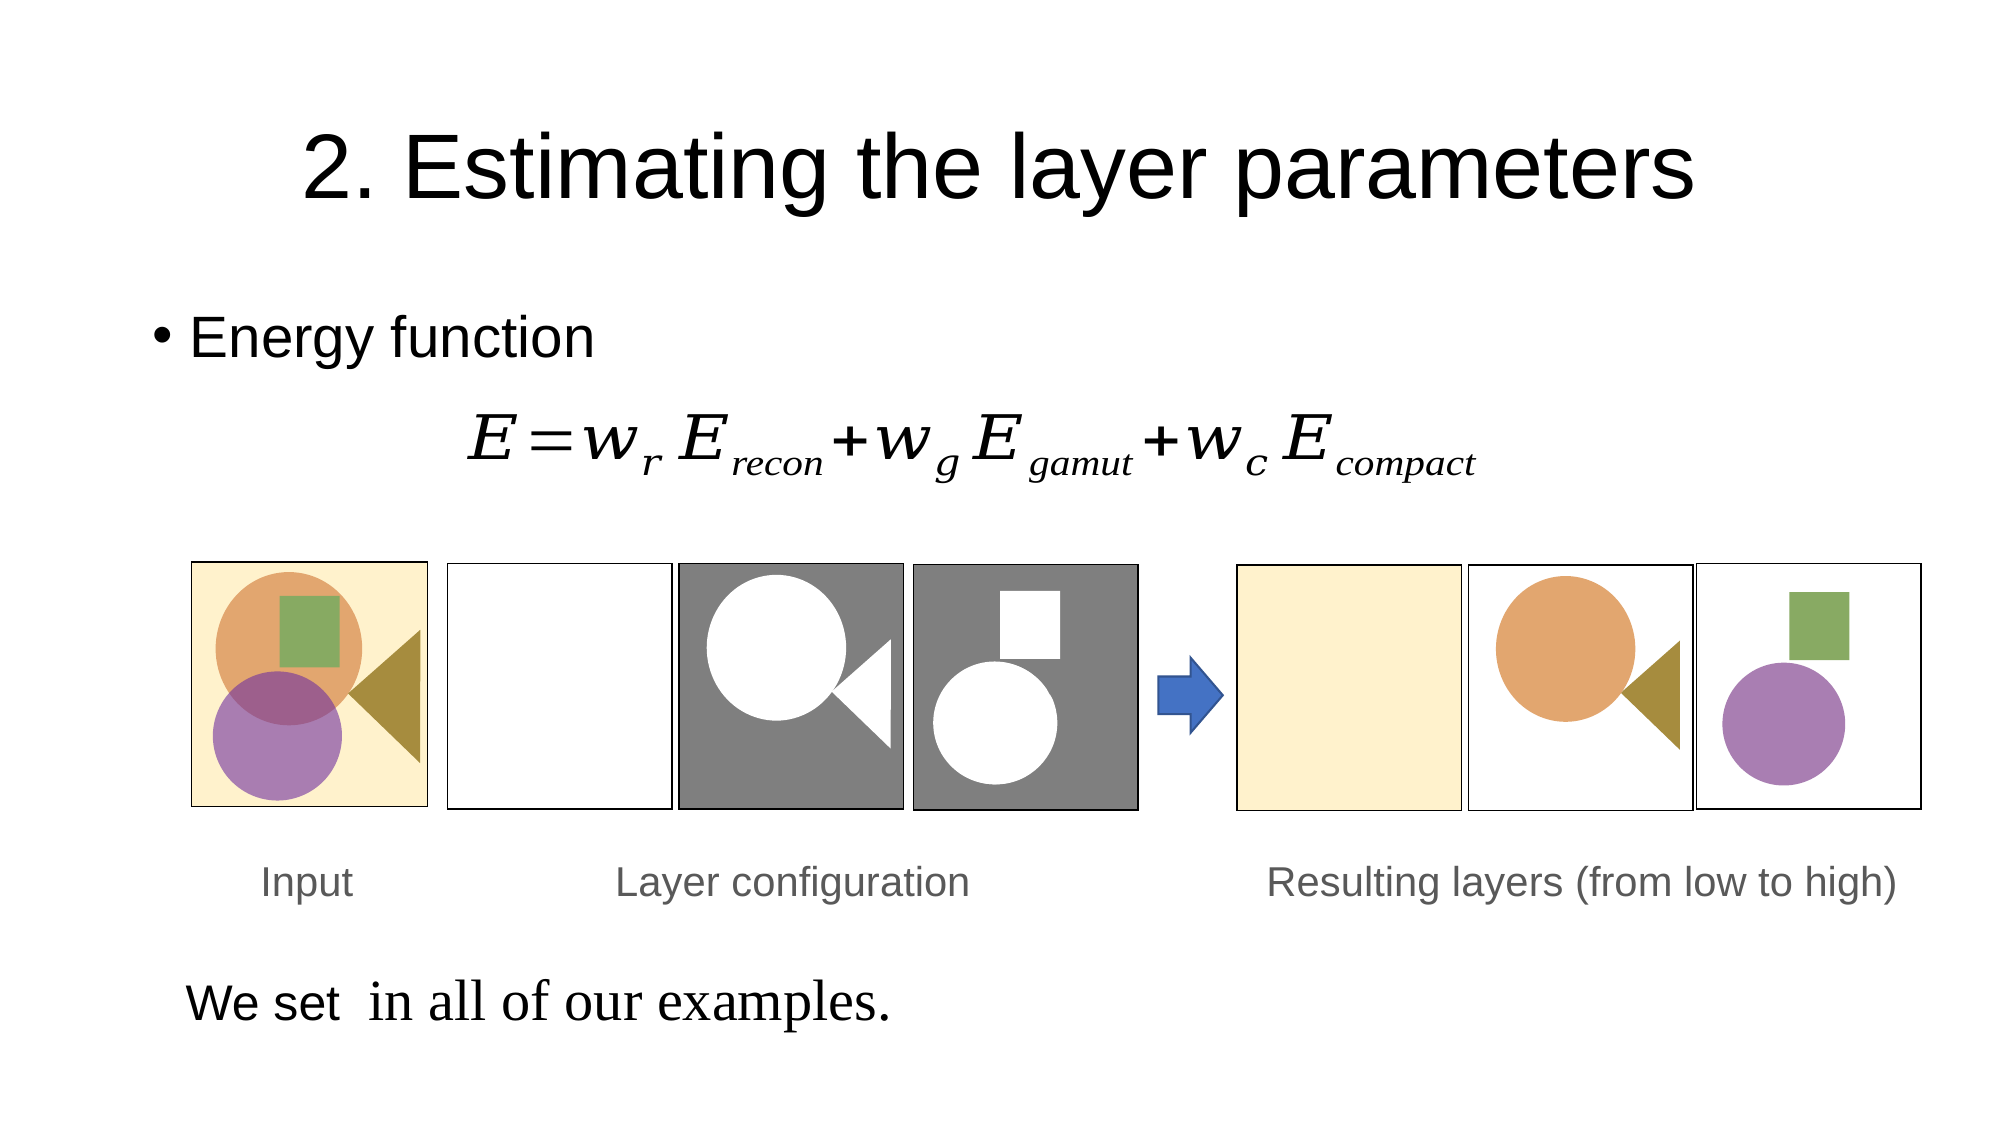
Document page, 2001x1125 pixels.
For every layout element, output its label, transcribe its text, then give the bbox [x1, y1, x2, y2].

text_box Input [185, 846, 428, 912]
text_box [1236, 563, 1922, 811]
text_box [447, 563, 1139, 811]
title 2. Estimating the layer parameters [137, 59, 1863, 278]
text_box Resulting layers (from low to high) [1237, 846, 1928, 912]
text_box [191, 561, 451, 807]
text_box Layer configuration [447, 846, 1139, 912]
text_box [1157, 654, 1225, 736]
list Energy function [137, 299, 1929, 450]
